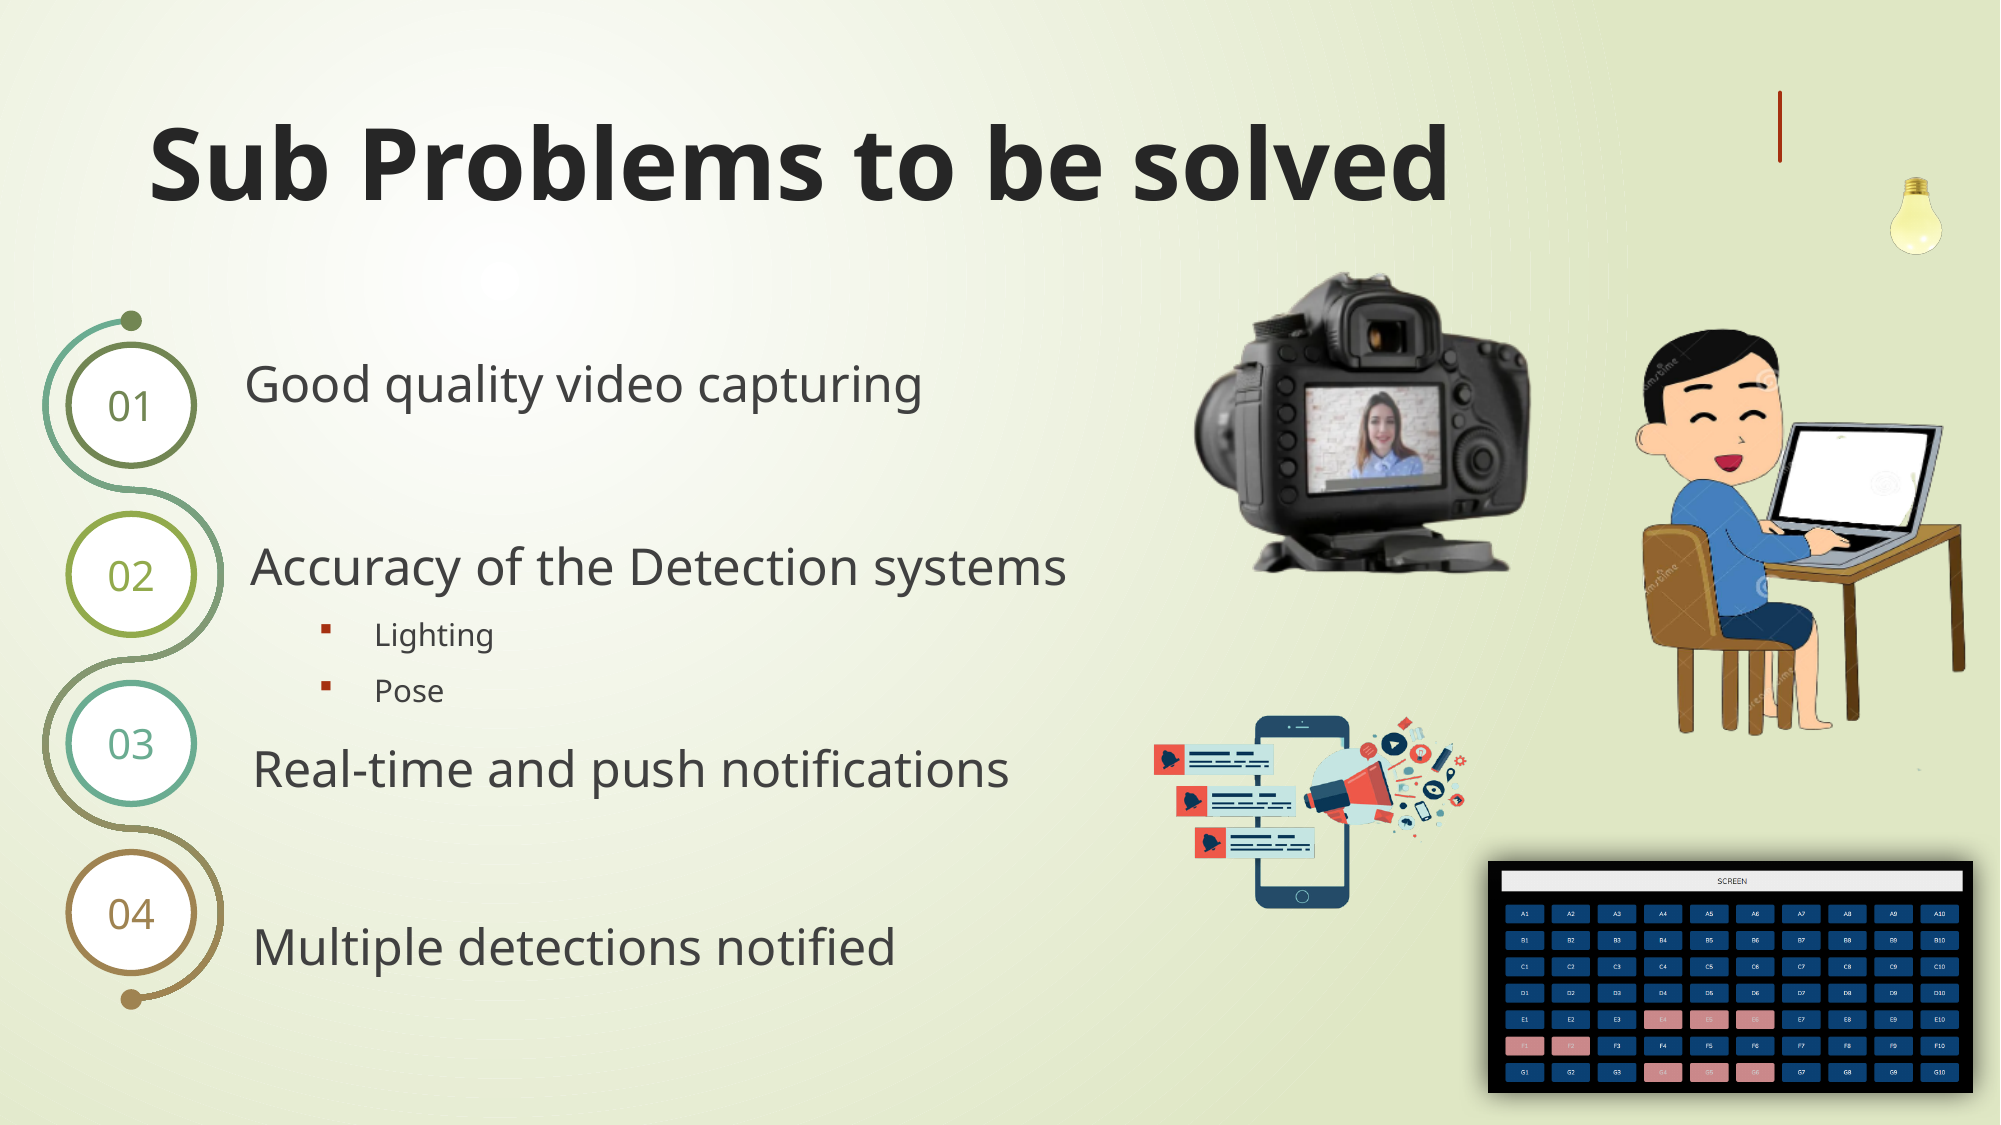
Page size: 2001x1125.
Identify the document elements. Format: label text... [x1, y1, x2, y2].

text_box Good quality video capturing [229, 264, 714, 425]
text_box Accuracy of the Detection systems Lighting Pose [235, 526, 1475, 719]
text_box Real-time and push notifications [237, 730, 1082, 890]
picture [1087, 699, 1973, 1093]
title Sub Problems to be solved [133, 93, 714, 304]
text_box Multiple detections notified [237, 907, 1465, 1067]
picture [719, 83, 1791, 653]
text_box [42, 310, 225, 1010]
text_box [1480, 92, 2000, 799]
